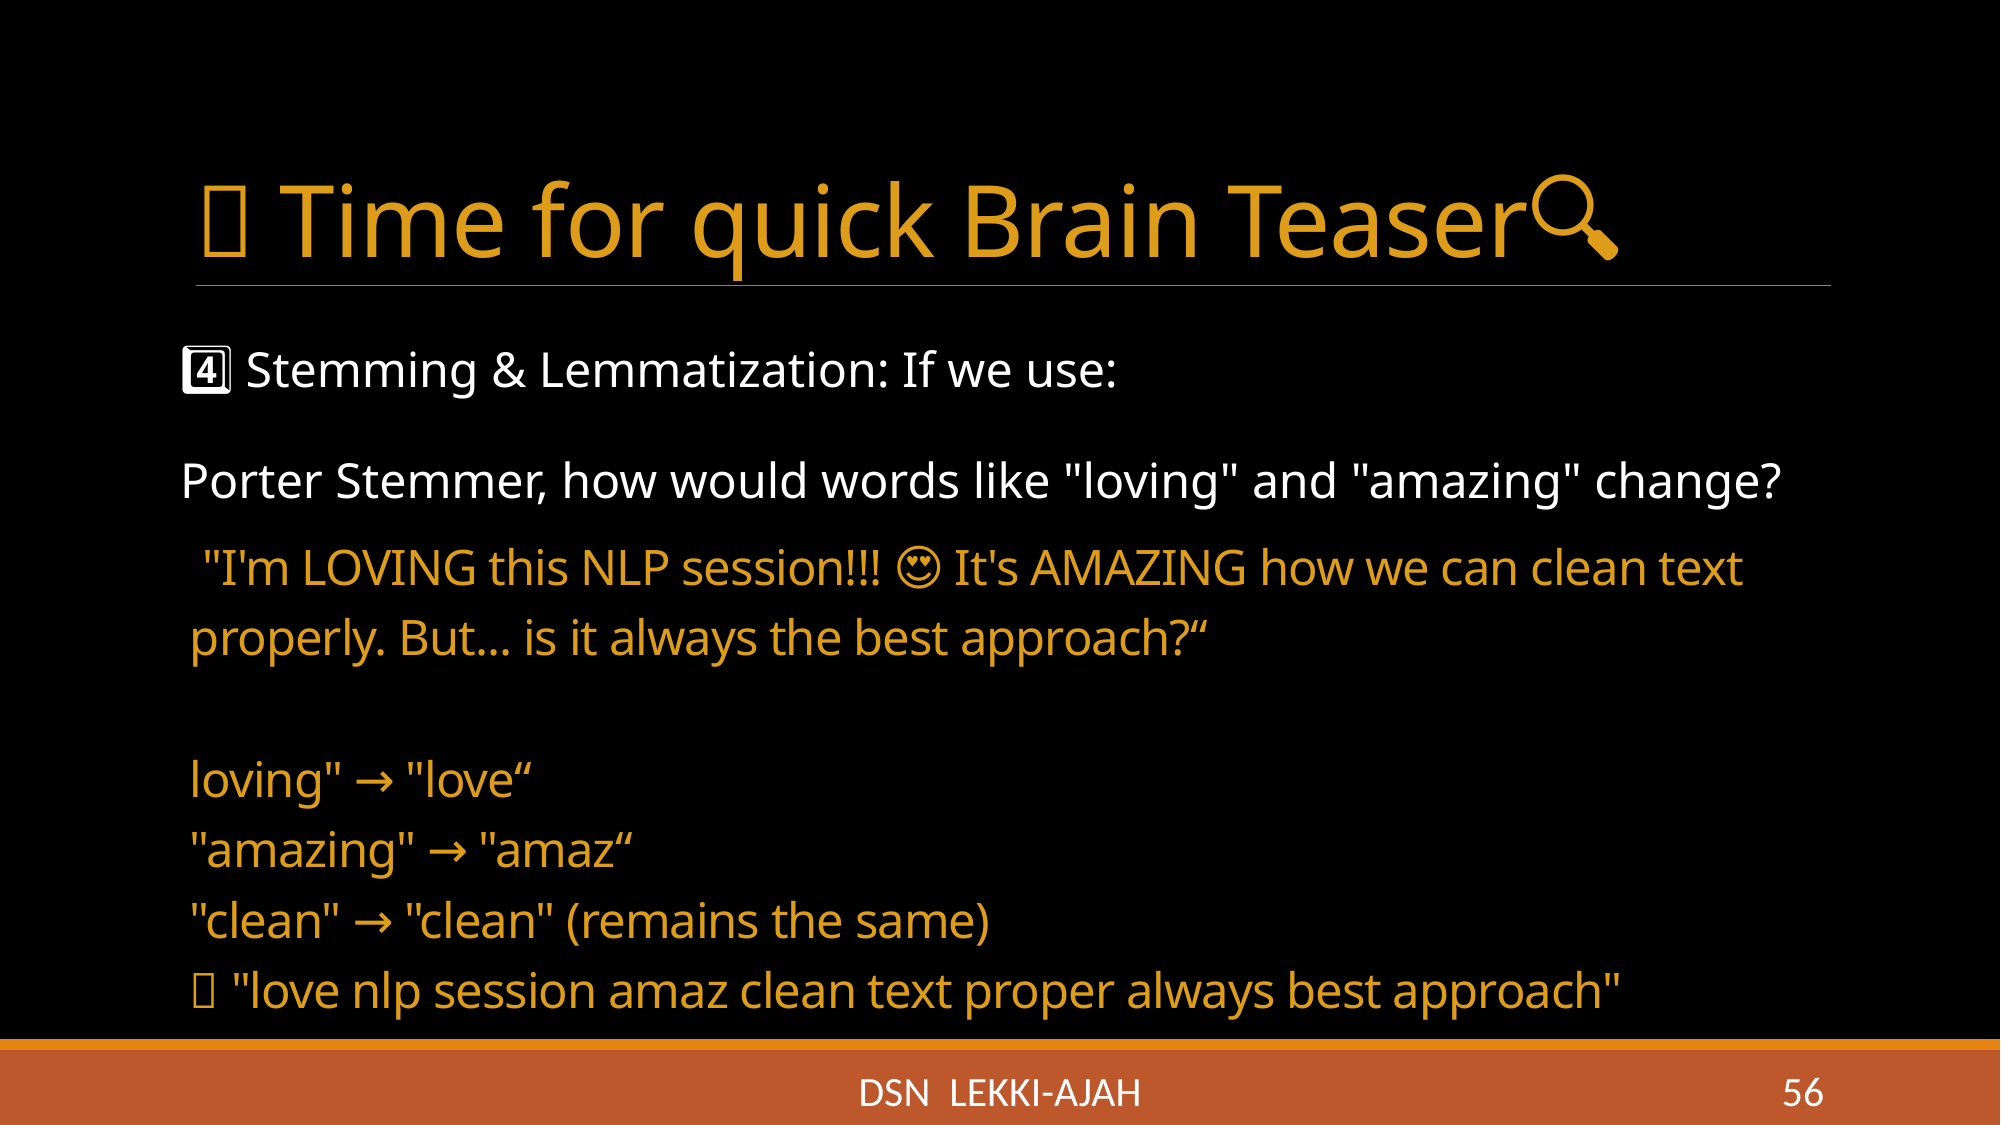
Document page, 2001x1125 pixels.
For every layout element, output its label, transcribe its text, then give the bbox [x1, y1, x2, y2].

footer DSN LEKKI-AJAH [604, 1059, 1396, 1120]
text_box "I'm LOVING this NLP session!!! 😍🔥 It's AMAZING how we can clean text properly. But... is it always the best approach?“ loving" → "love“ "amazing" → "amaz“ "clean" → "clean" (remains the same) ✅ "love nlp session amaz clean text proper always best approach" [174, 517, 1825, 1030]
text_box [277, 1030, 933, 1054]
list 4️⃣ Stemming & Lemmatization: If we use: Porter Stemmer, how would words like "loving" and "amazing" change? [180, 302, 1830, 541]
title 🧠 Time for quick Brain Teaser🔍 [180, 47, 1830, 285]
slide_number 56 [1624, 1059, 1840, 1120]
